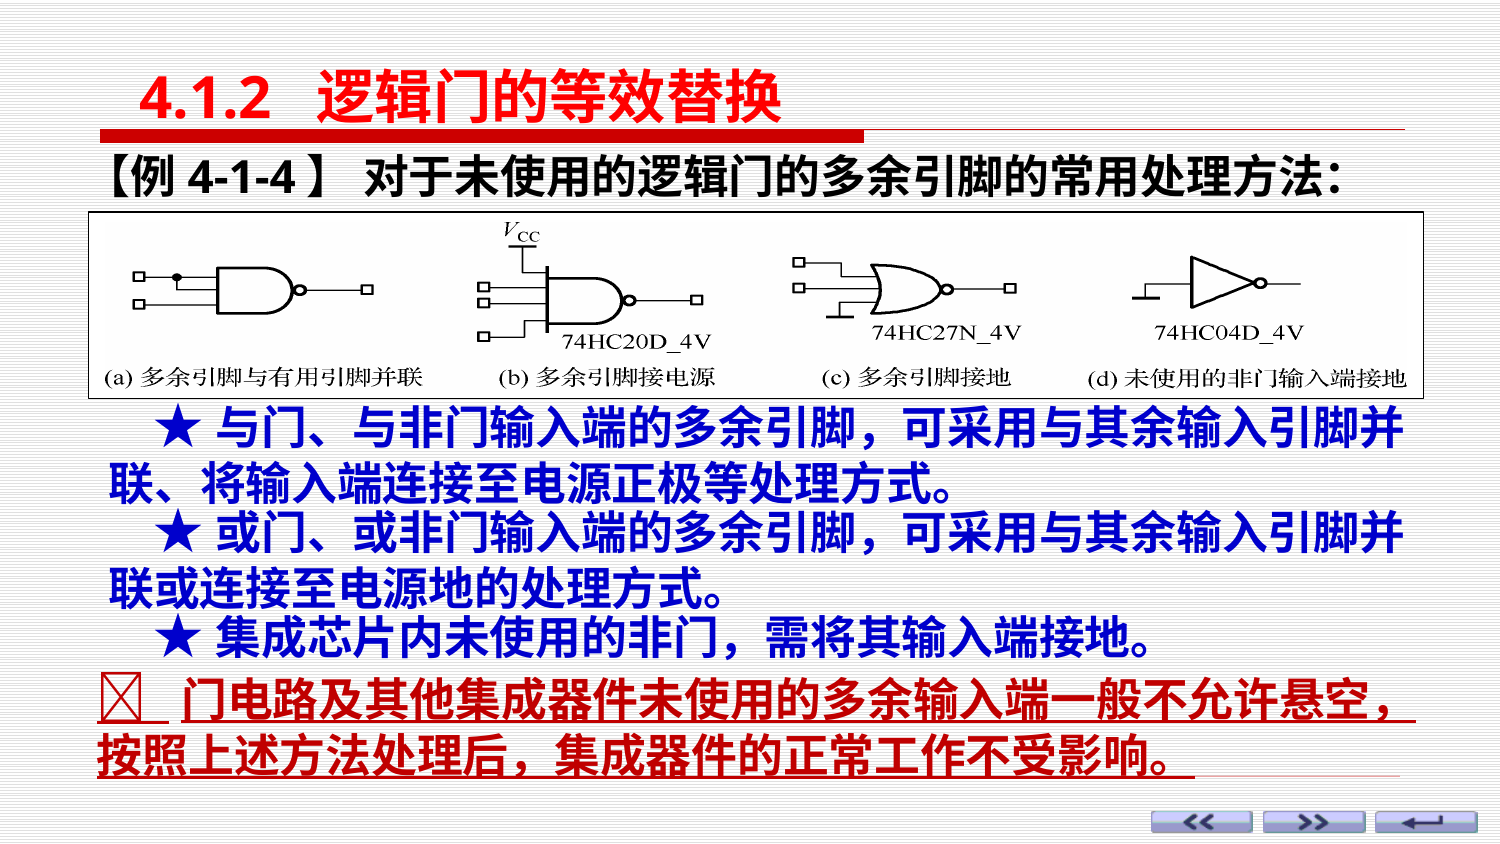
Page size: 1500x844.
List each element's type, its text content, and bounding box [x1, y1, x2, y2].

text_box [88, 211, 1424, 399]
text_box 【例4-1-4】 对于未使用的逻辑门的多余引脚的常用处理方法： [70, 140, 1430, 211]
picture [1375, 811, 1478, 833]
text_box ★或门、或非门输入端的多余引脚，可采用与其余输入引脚并联或连接至电源地的处理方式。 [93, 492, 1454, 597]
text_box ★与门、与非门输入端的多余引脚，可采用与其余输入引脚并联、将输入端连接至电源正极等处理方式。 [93, 386, 1454, 492]
picture [1263, 811, 1366, 833]
text_box  门电路及其他集成器件未使用的多余输入端一般不允许悬空，按照上述方法处理后，集成器件的正常工作不受影响。 [82, 659, 1442, 789]
text_box ★集成芯片内未使用的非门，需将其输入端接地。 [93, 597, 1454, 673]
text_box 4.1.2 逻辑门的等效替换 [124, 52, 798, 138]
picture [1151, 811, 1253, 833]
